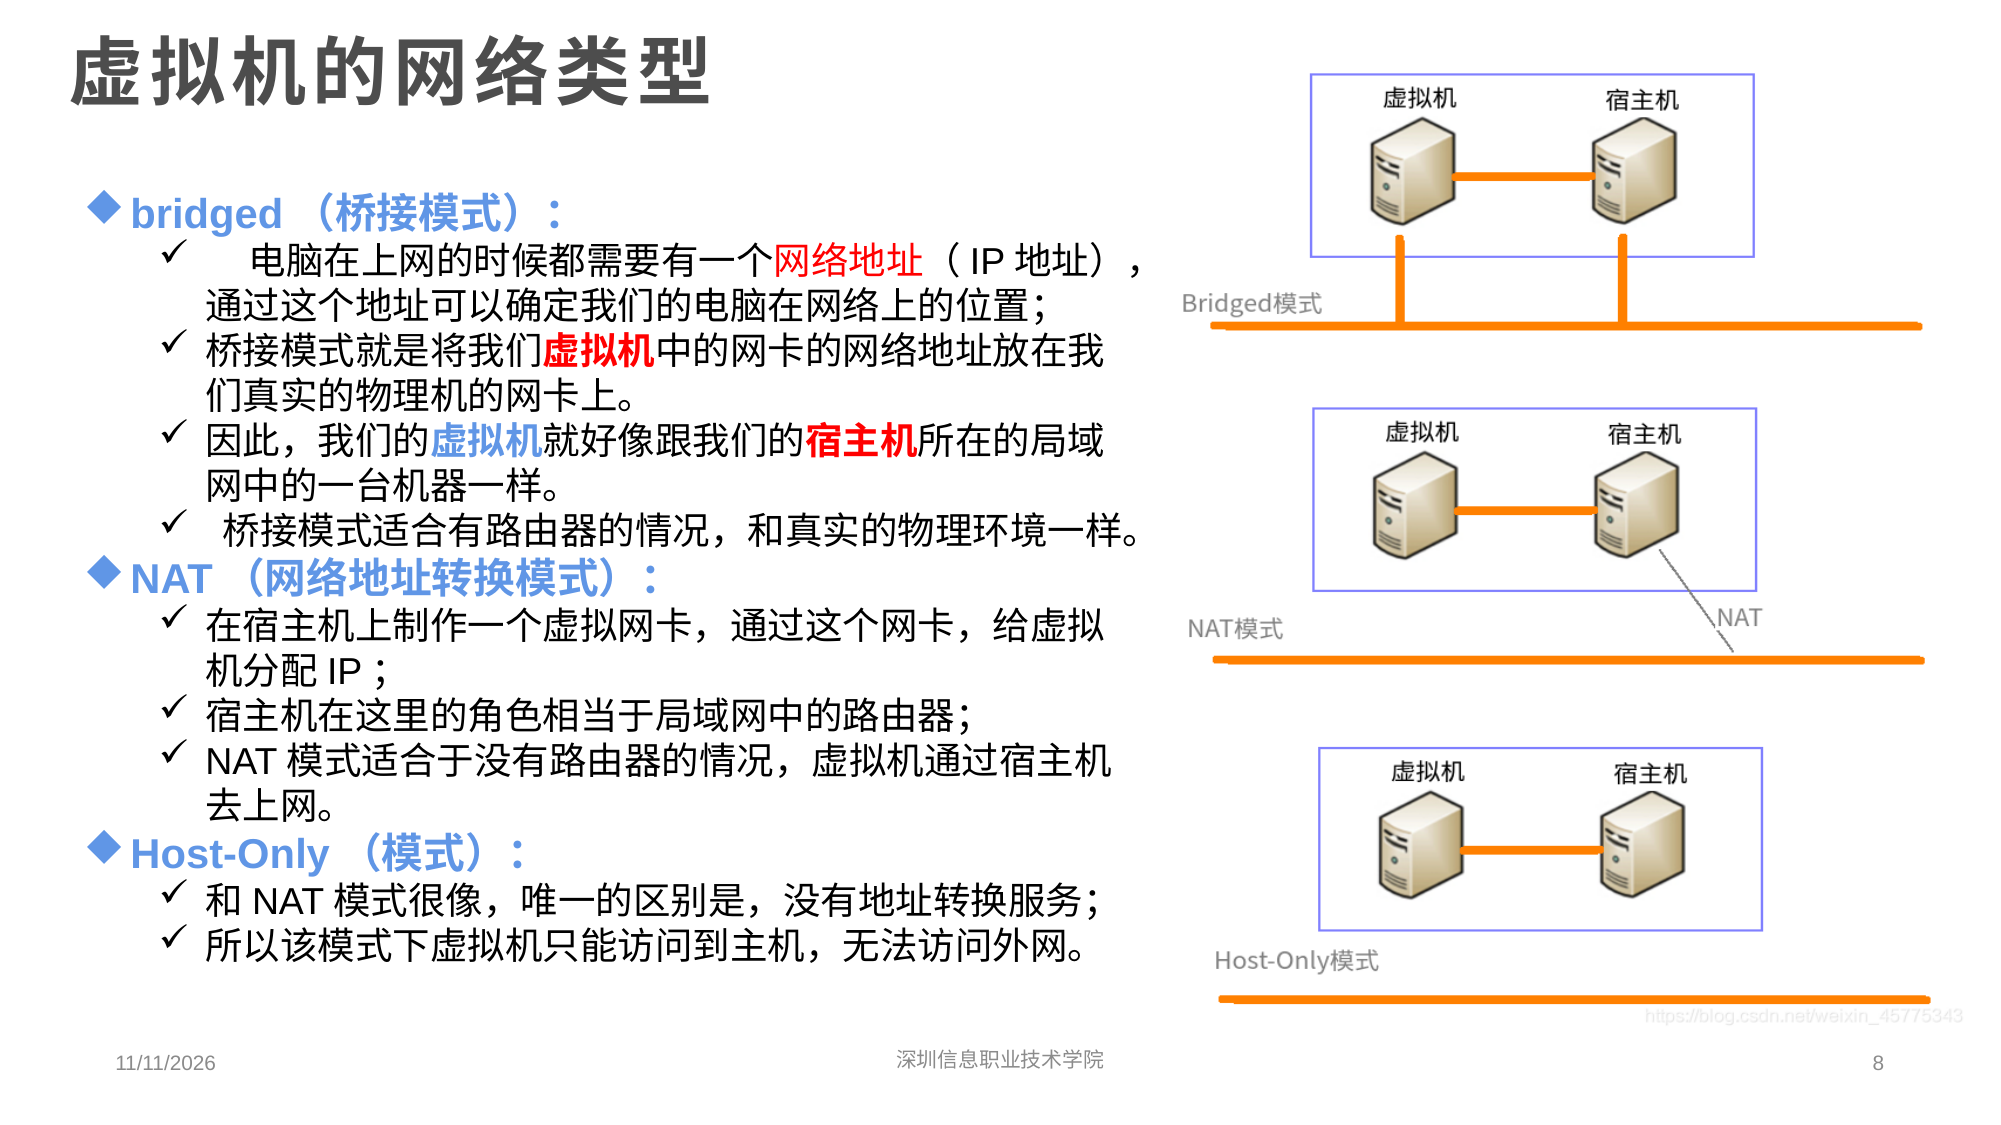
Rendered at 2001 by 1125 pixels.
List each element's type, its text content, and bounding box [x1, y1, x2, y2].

footer 深圳信息职业技术学院 [675, 1035, 1325, 1088]
title 虚拟机的网络类型 [54, 11, 1854, 128]
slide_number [100, 1035, 544, 1088]
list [1132, 47, 1974, 1036]
slide_number 8 [1456, 1036, 1900, 1088]
text_box bridged（桥接模式）： 电脑在上网的时候都需要有一个网络地址（IP地址），通过这个地址可以确定我们的电脑在网络上的位置； 桥接模式就是将我们虚拟机中的网卡的网络地址放在我们真实的物理机的网卡上。 因此，我们的虚拟机就好像跟我们的宿主机所在的局域网中的一台机器一样。 桥接模式适合有路由器的情况，和真实的物理环境一样。 NAT（网络地址转换模式）： 在宿主机上制作一个虚拟网卡，通过这个网卡，给虚拟机分配IP； 宿主机在这里的角色相当于局域网中的路由器； NAT模式适合于没有路由器的情况，虚拟机通过宿主机去上网。 Host-Only（模式）： 和NAT模式很像，唯一的区别是，没有地址转换服务； 所以该模式下虚拟机只能访问到主机，无法访问外网。 [68, 179, 1132, 975]
